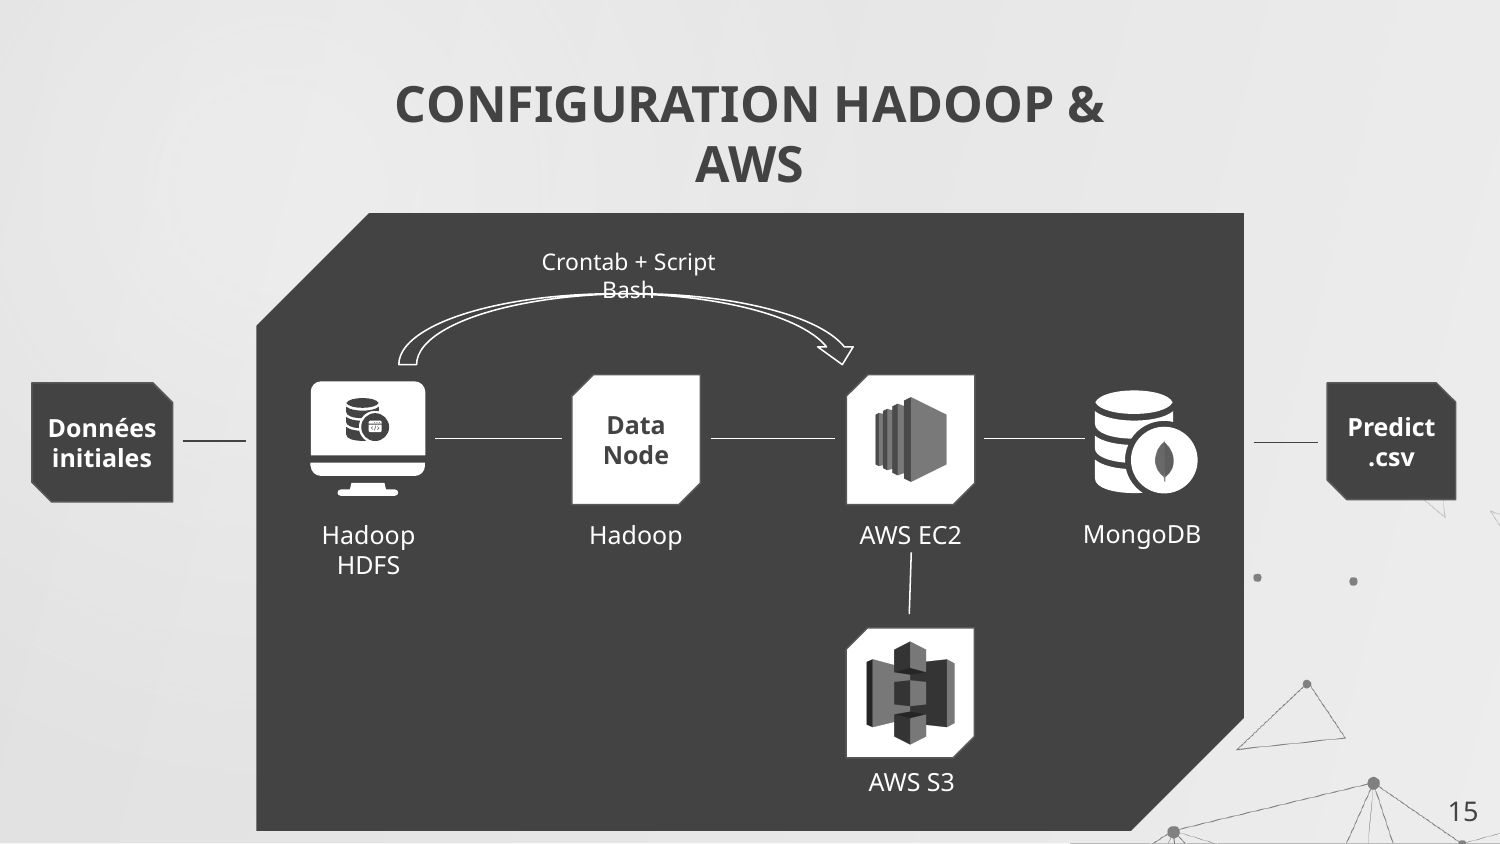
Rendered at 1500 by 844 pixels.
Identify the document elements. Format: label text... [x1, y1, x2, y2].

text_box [820, 504, 1002, 813]
title CONFIGURATION HADOOP & AWS [322, 57, 1178, 211]
text_box Données initiales [31, 382, 173, 502]
picture [0, 0, 1500, 844]
slide_number 15 [1403, 779, 1494, 844]
text_box Predict .csv [1327, 382, 1456, 500]
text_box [256, 212, 1244, 832]
